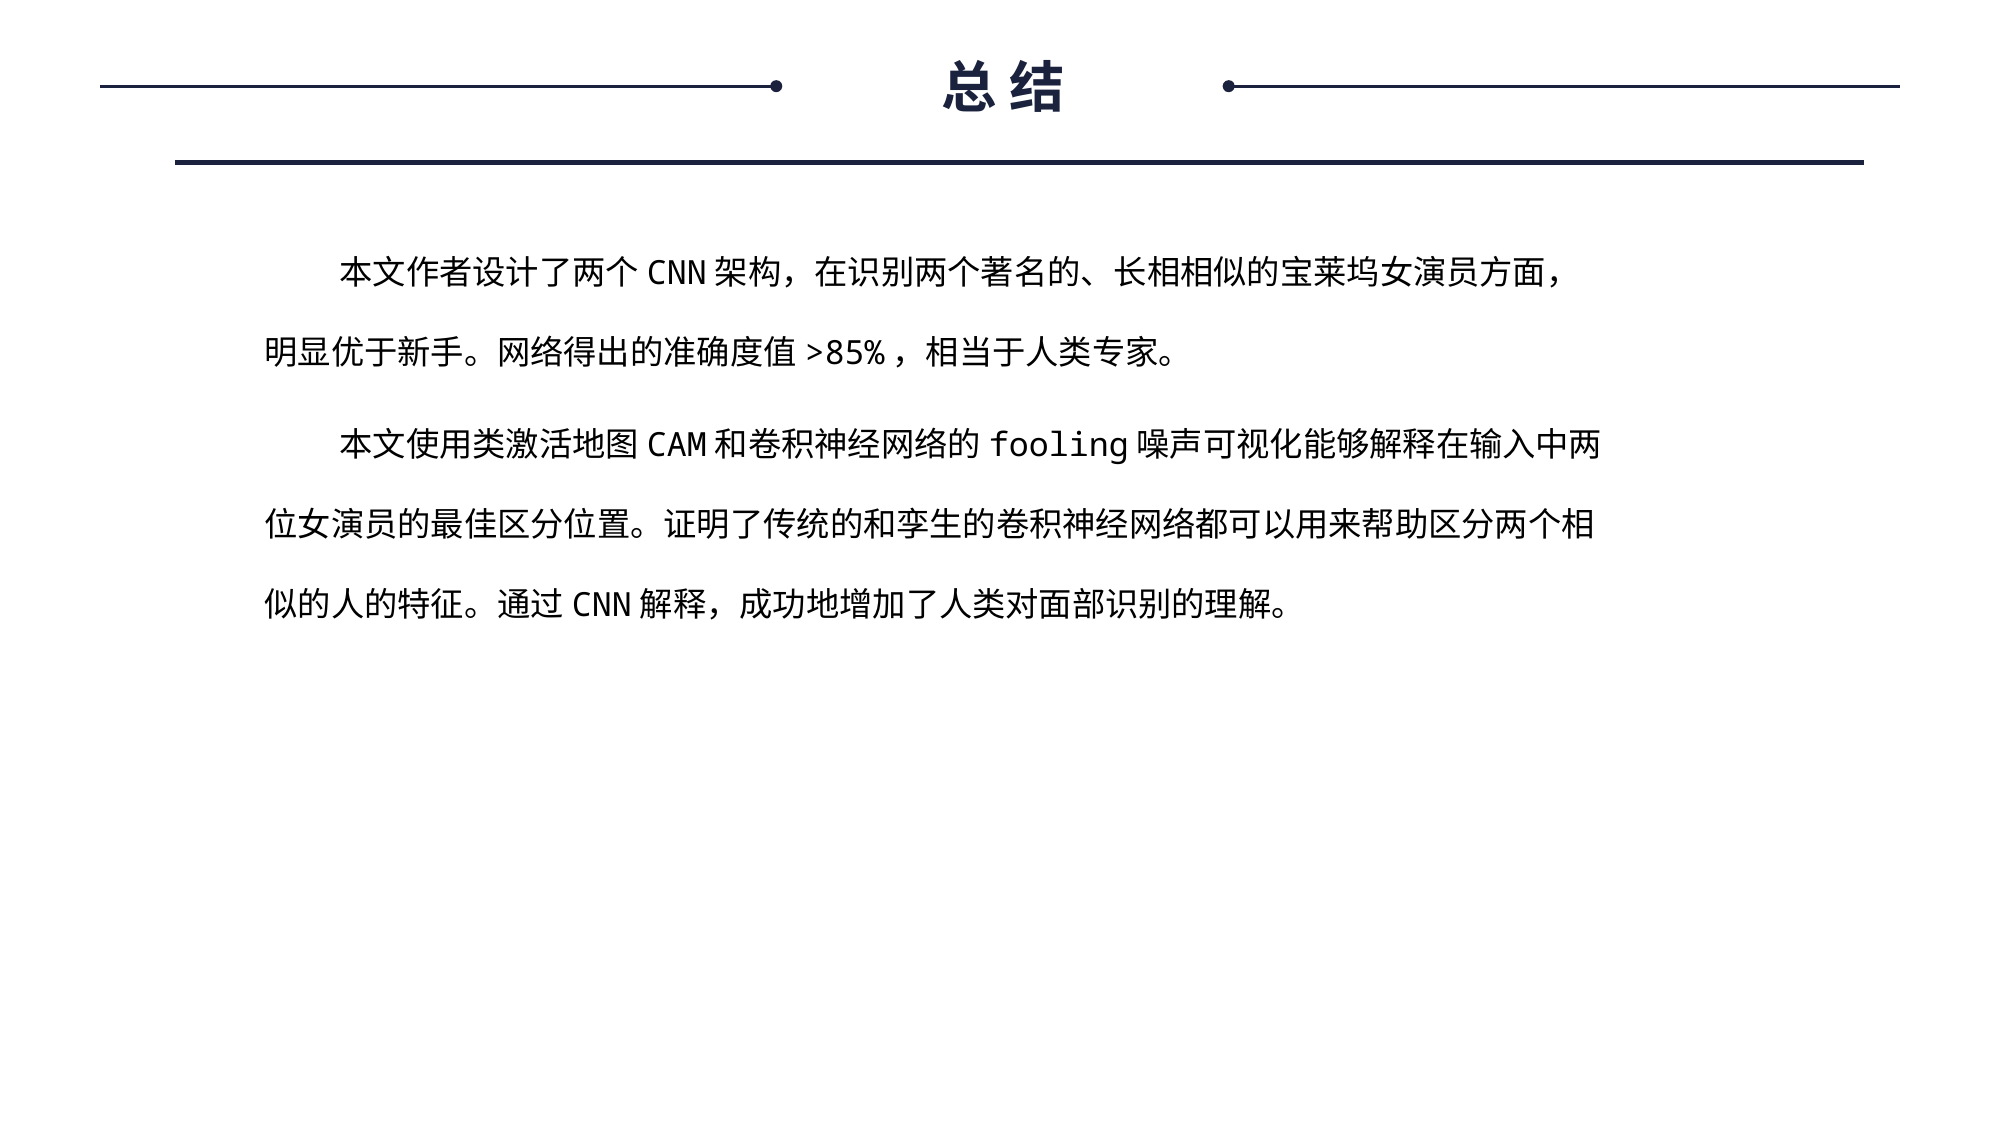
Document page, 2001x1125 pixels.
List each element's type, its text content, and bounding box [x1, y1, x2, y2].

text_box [1222, 79, 1901, 93]
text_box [99, 79, 783, 93]
text_box 本文作者设计了两个CNN架构，在识别两个著名的、长相相似的宝莱坞女演员方面，明显优于新手。网络得出的准确度值>85%，相当于人类专家。 本文使用类激活地图CAM和卷积神经网络的fooling噪声可视化能够解释在输入中两位女演员的最佳区分位置。证明了传统的和孪生的卷积神经网络都可以用来帮助区分两个相似的人的特征。通过CNN解释，成功地增加了人类对面部识别的理解。 [249, 203, 1619, 815]
text_box 总结 [788, 44, 1218, 127]
